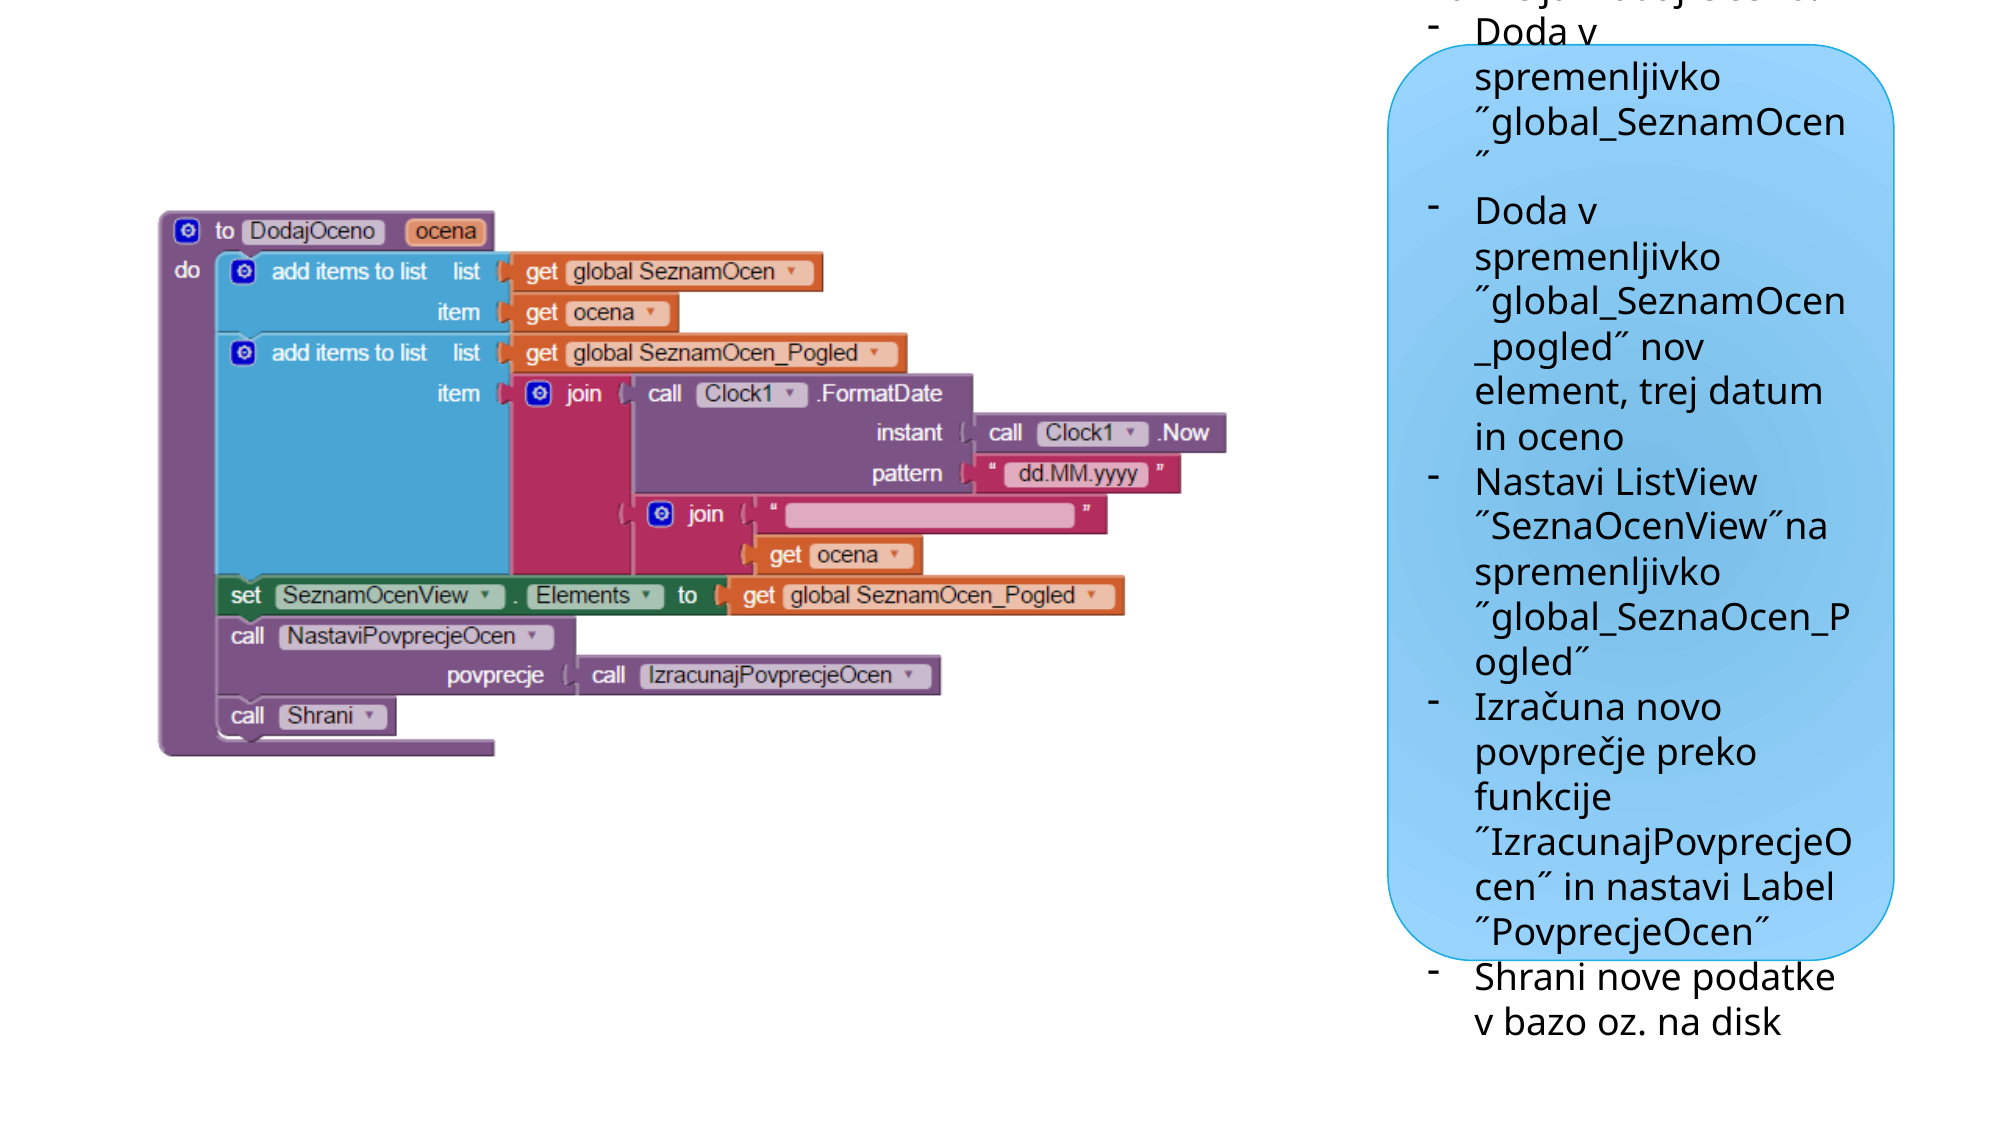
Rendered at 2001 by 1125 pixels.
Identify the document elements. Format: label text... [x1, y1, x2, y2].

text_box Funkcija Dodaj Oceno: Doda v spremenljivko ˝global_SeznamOcen˝ Doda v spremenljivko ˝global_SeznamOcen_pogled˝ nov element, trej datum in oceno Nastavi ListView ˝SeznaOcenView˝na spremenljivko ˝global_SeznaOcen_Pogled˝ Izračuna novo povprečje preko funkcije ˝IzracunajPovprecjeOcen˝ in nastavi Label ˝PovprecjeOcen˝ Shrani nove podatke v bazo oz. na disk [1387, 43, 1895, 962]
picture [149, 194, 1272, 778]
